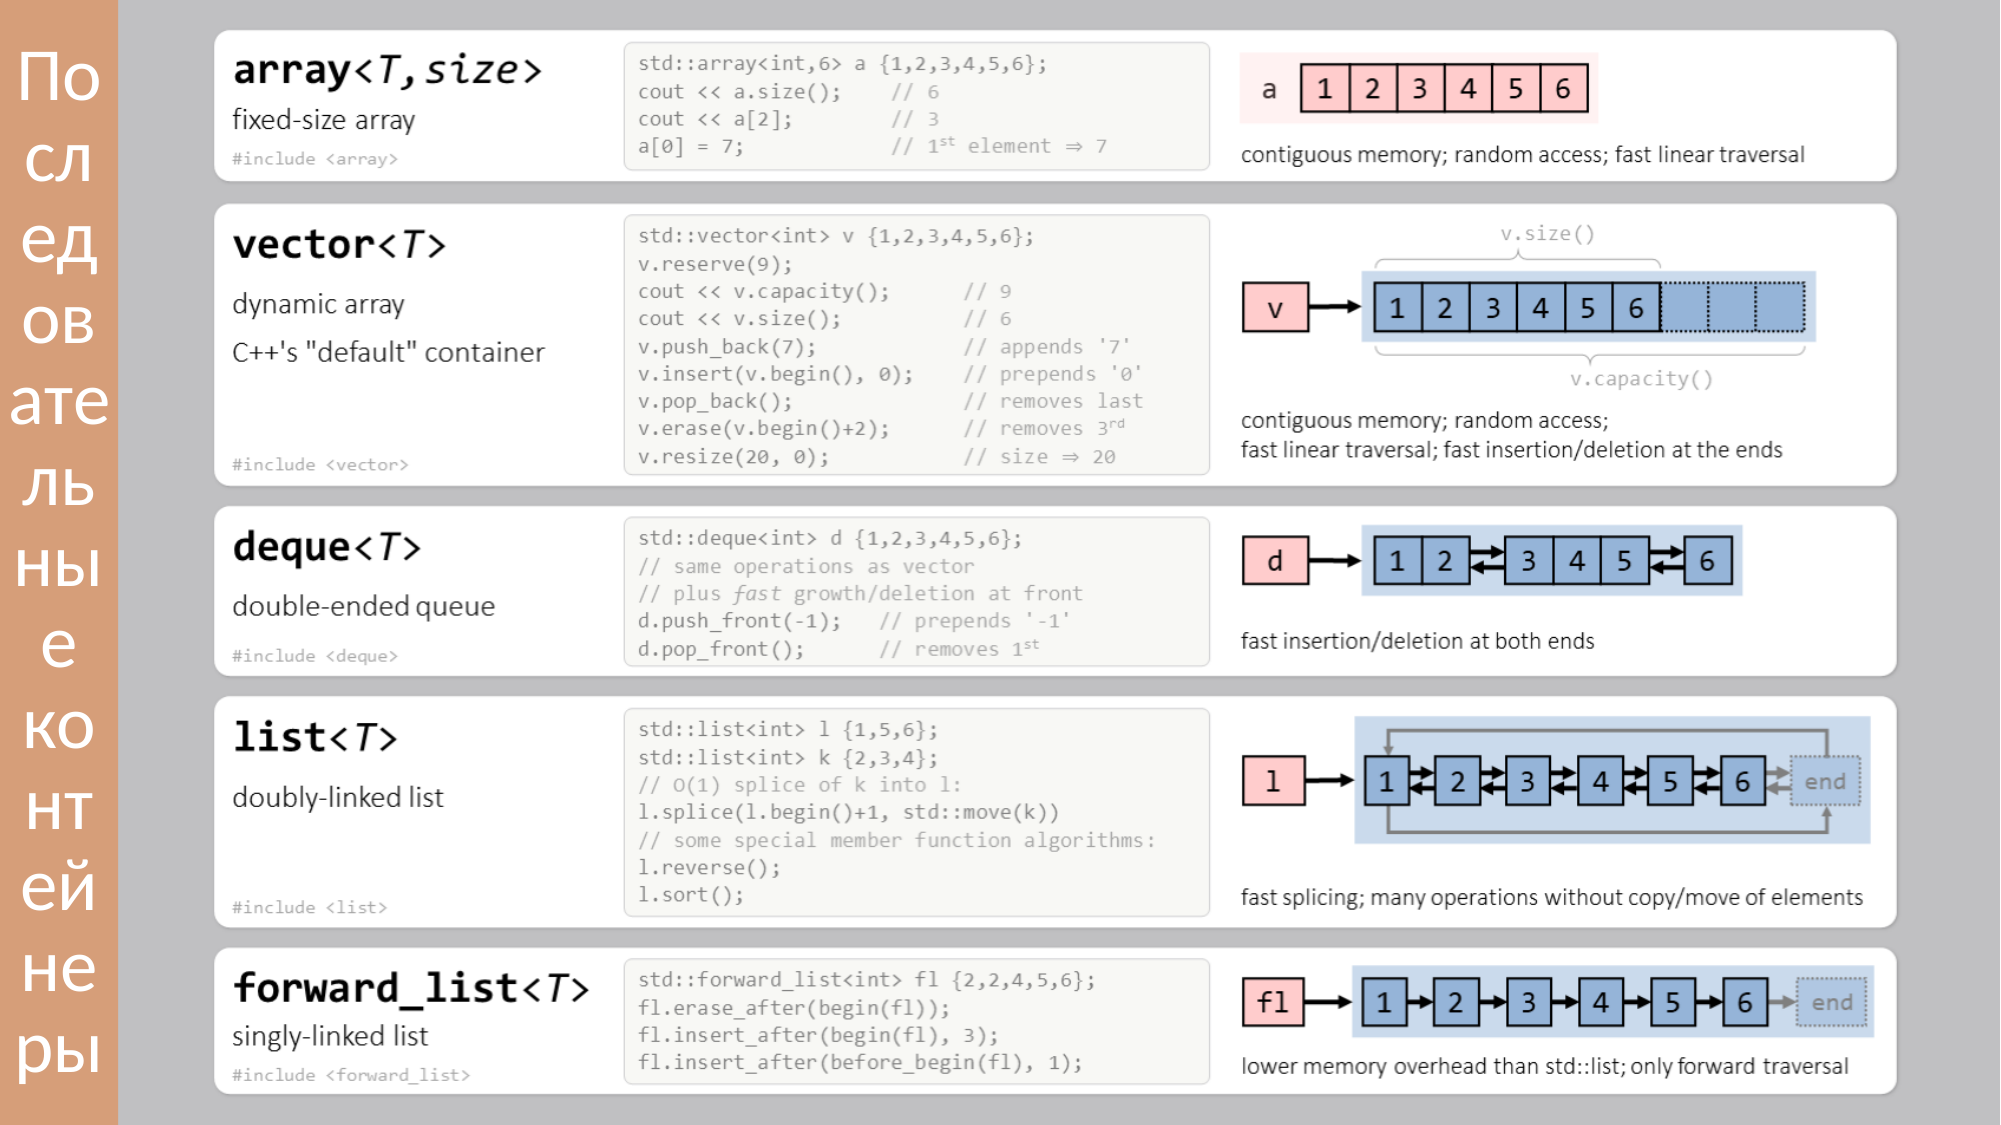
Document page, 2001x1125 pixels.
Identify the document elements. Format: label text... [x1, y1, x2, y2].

title Последовательные контейнеры [0, 0, 119, 1125]
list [173, 0, 1943, 1125]
